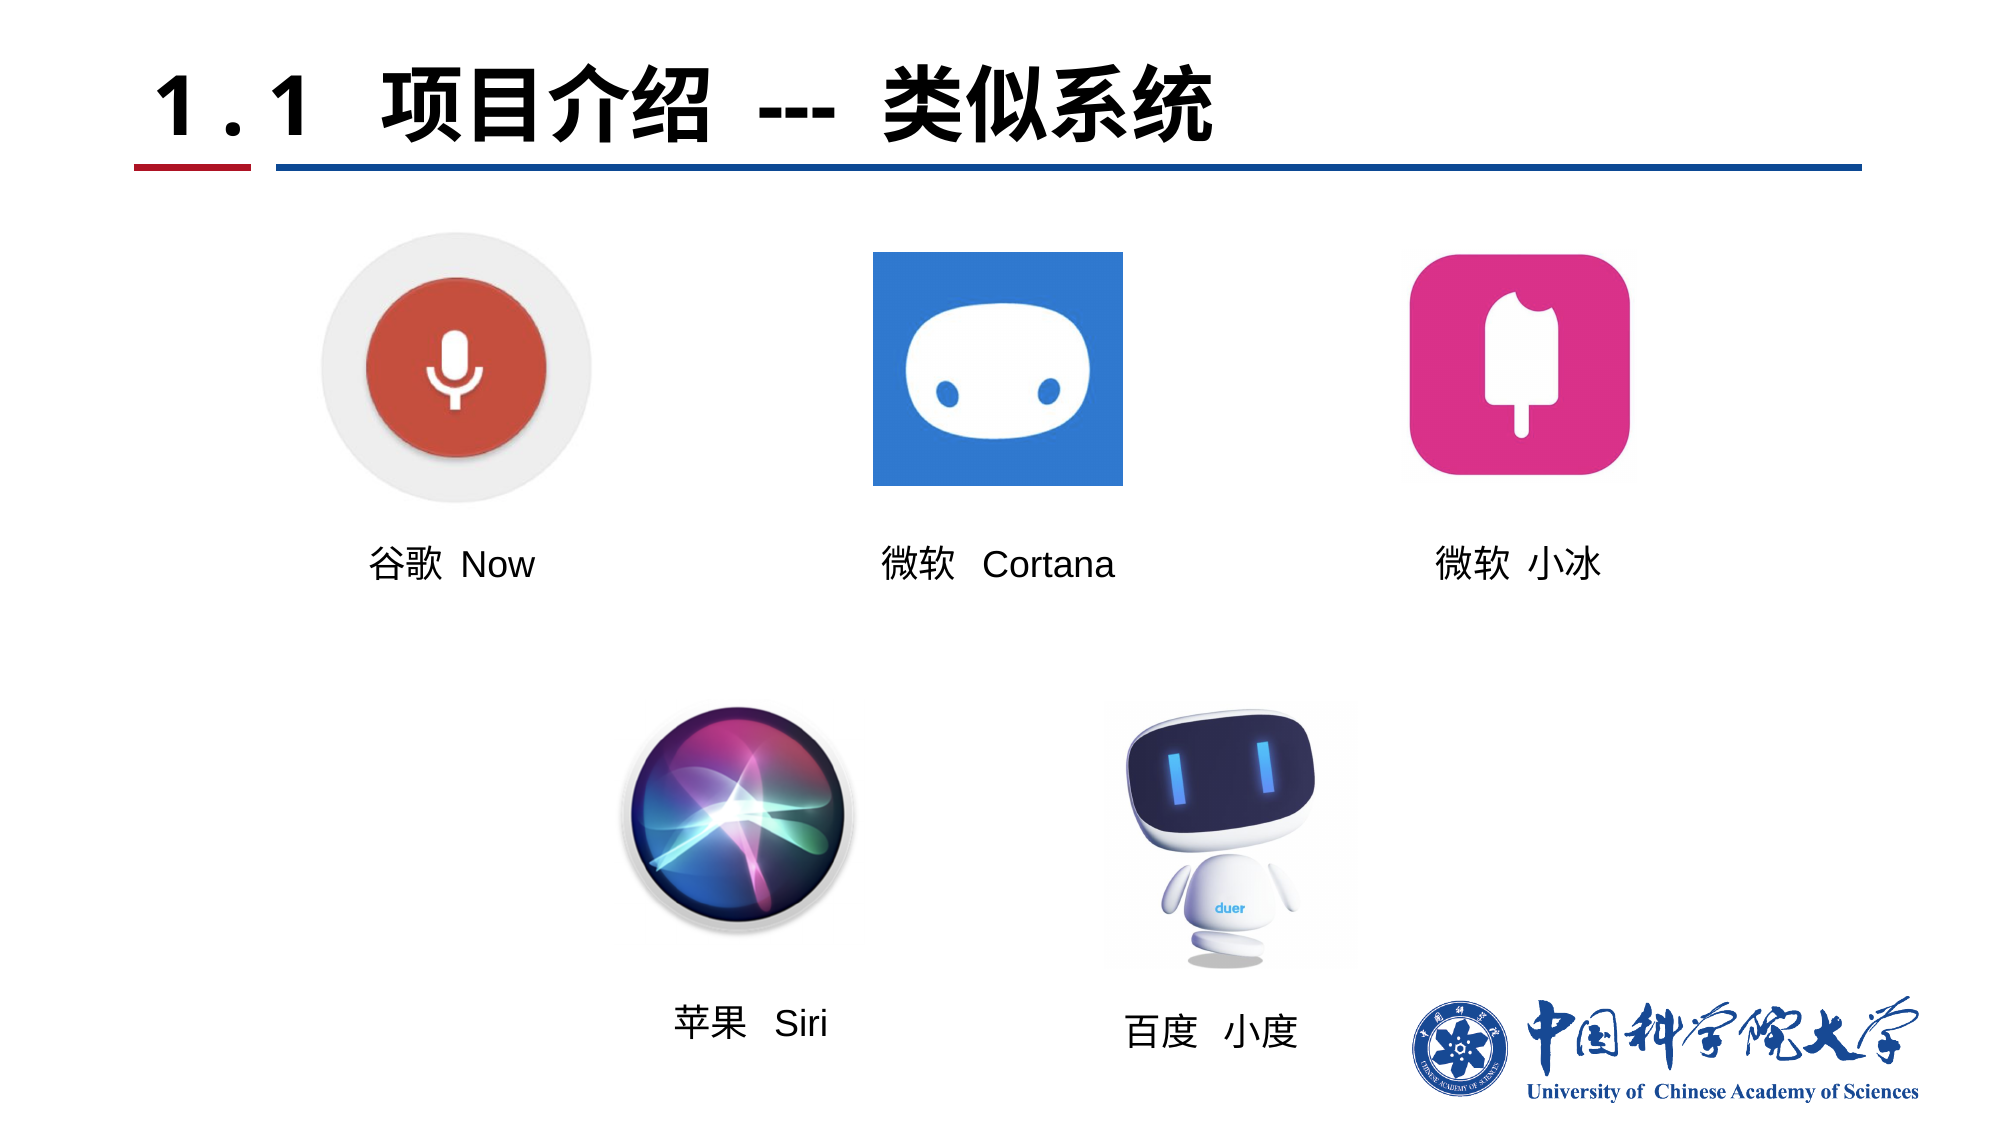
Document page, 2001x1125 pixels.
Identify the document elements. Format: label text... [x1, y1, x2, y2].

text_box 苹果 Siri [559, 991, 942, 1052]
picture [614, 699, 865, 945]
picture [1412, 996, 1919, 1103]
title 1 . 1 项目介绍 --- 类似系统 [137, 0, 1863, 168]
text_box 微软 Cortana [807, 532, 1189, 592]
text_box 百度 小度 [1020, 1000, 1403, 1061]
picture [1104, 701, 1358, 969]
text_box 微软 小冰 [1328, 532, 1711, 592]
picture [289, 227, 614, 510]
picture [873, 252, 1123, 486]
text_box 谷歌 Now [260, 532, 643, 592]
picture [1401, 249, 1637, 483]
